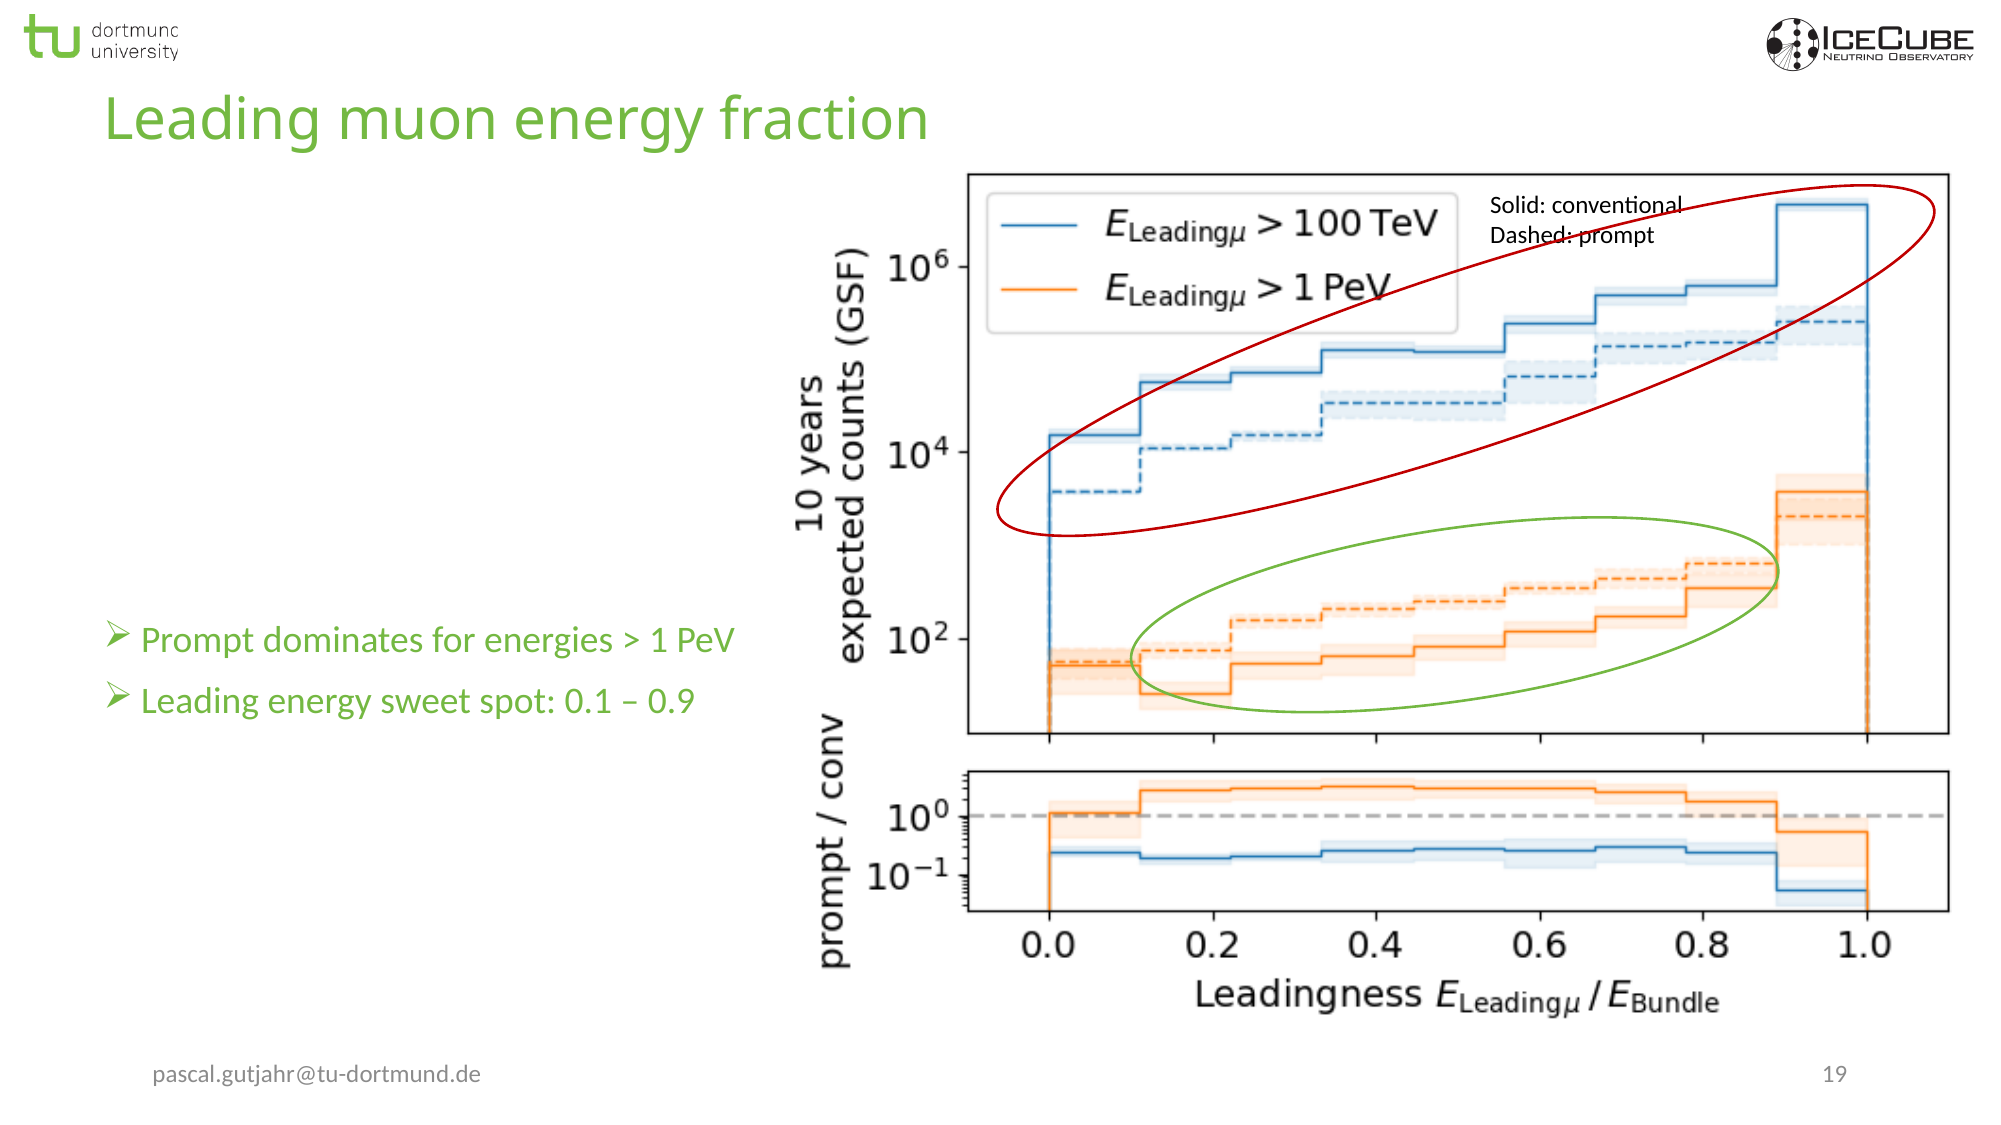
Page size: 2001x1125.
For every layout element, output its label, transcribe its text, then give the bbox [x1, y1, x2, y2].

picture [777, 155, 1967, 1043]
title Leading muon energy fraction [88, 59, 1977, 182]
slide_number pascal.gutjahr@tu-dortmund.de [137, 1042, 588, 1103]
slide_number 19 [1412, 1043, 1863, 1103]
list Prompt dominates for energies > 1 PeV Leading energy sweet spot: 0.1 – 0.9 [88, 299, 777, 1043]
